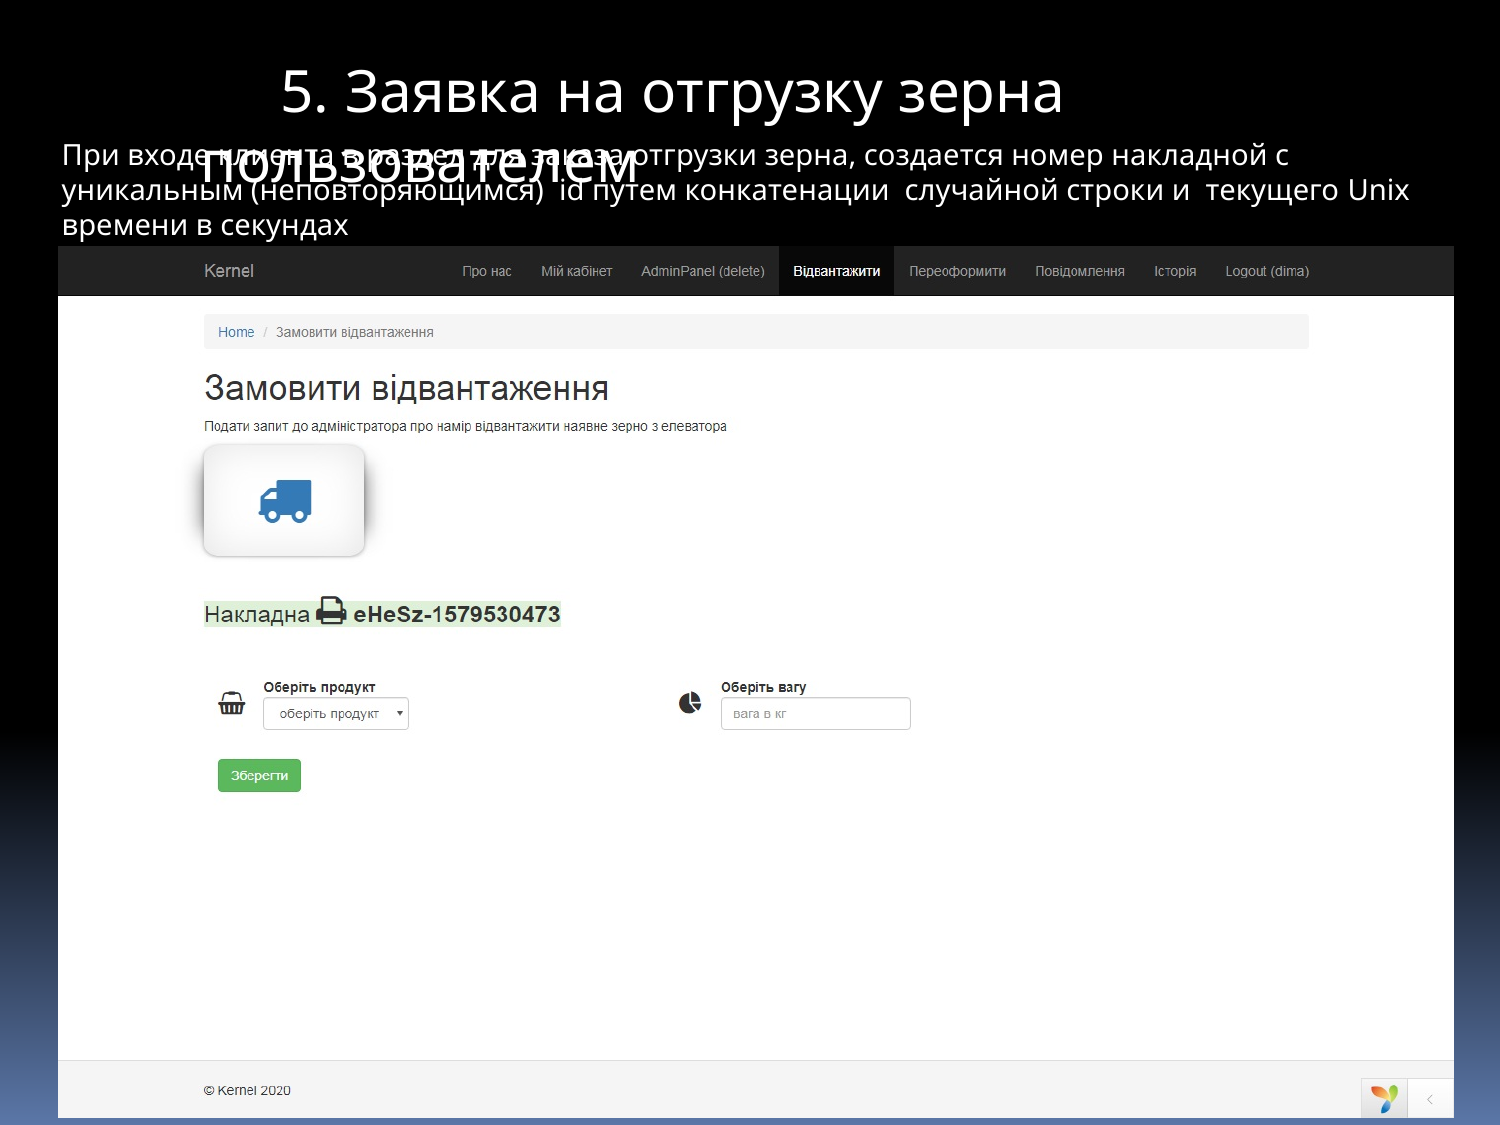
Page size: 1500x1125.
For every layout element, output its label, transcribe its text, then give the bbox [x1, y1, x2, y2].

text_box 5. Заявка на отгрузку зерна пользователем [128, 46, 1395, 128]
picture [58, 245, 1454, 1119]
text_box При входе клиента в раздел для заказа отгрузки зерна, создается номер накладной с уникальным (неповторяющимся) id путем конкатенации случайной строки и текущего Unix времени в секундах [46, 128, 1465, 249]
